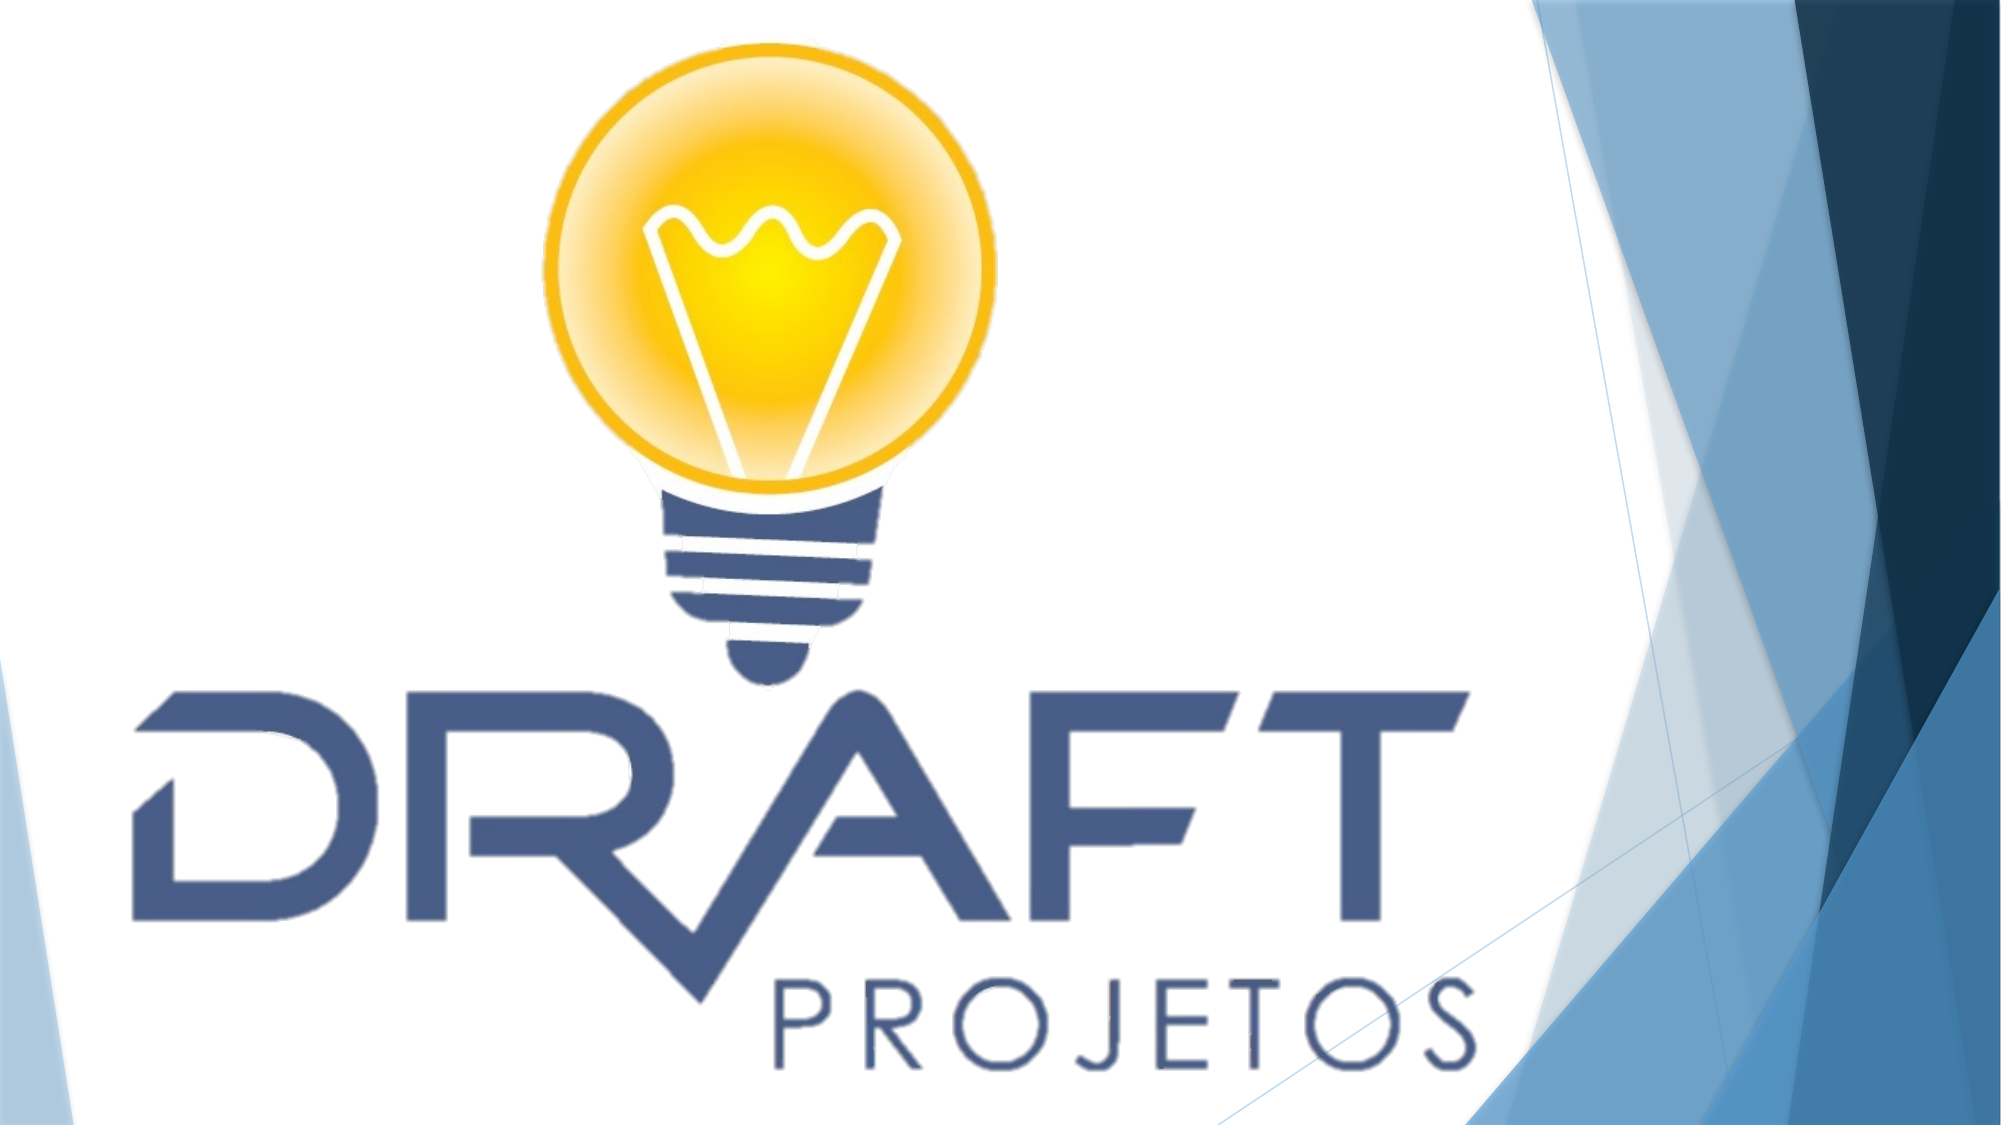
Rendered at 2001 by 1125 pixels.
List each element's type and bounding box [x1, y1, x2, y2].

picture [127, 39, 1521, 1082]
